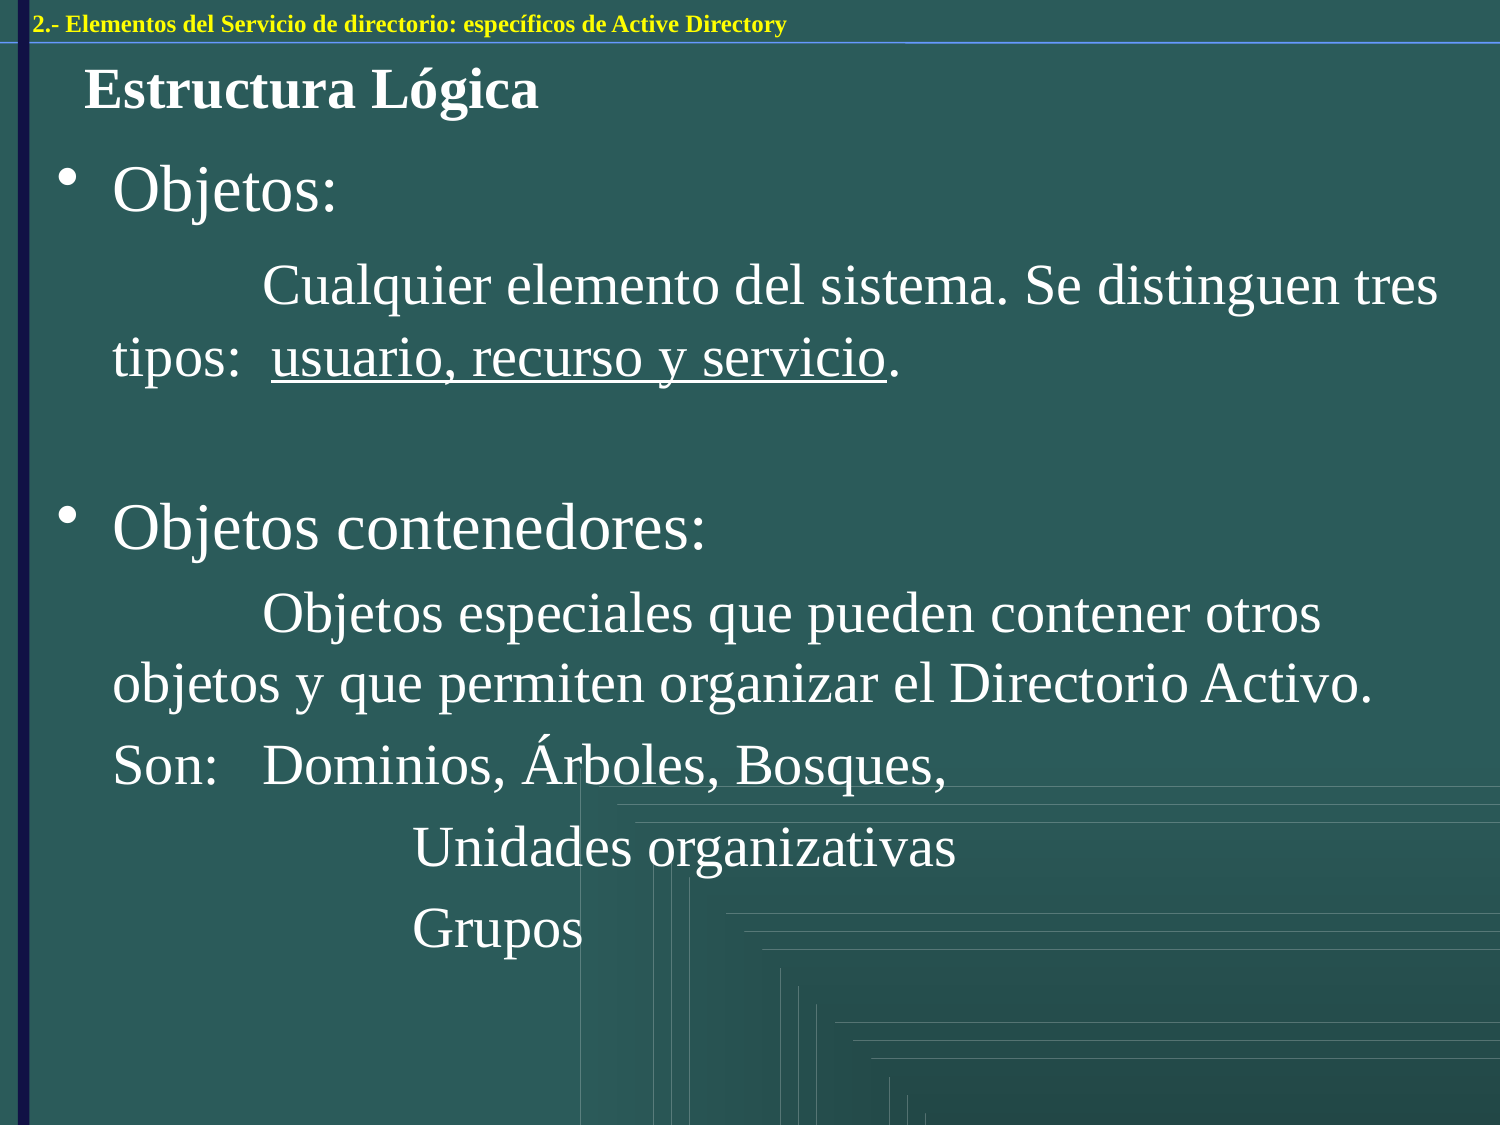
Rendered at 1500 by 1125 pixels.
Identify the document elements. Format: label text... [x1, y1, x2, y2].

text_box Estructura Lógica [55, 42, 555, 128]
text_box 2.- Elementos del Servicio de directorio: específicos de Active Directory [17, 0, 1329, 45]
list Objetos: Cualquier elemento del sistema. Se distinguen tres tipos: usuario, recurso y servicio. Objetos contenedores: Objetos especiales que pueden contener otros objetos y que permiten organizar el Directorio Activo. Son: Dominios, Árboles, Bosques, Unidades organizativas Grupos [40, 136, 1471, 1125]
